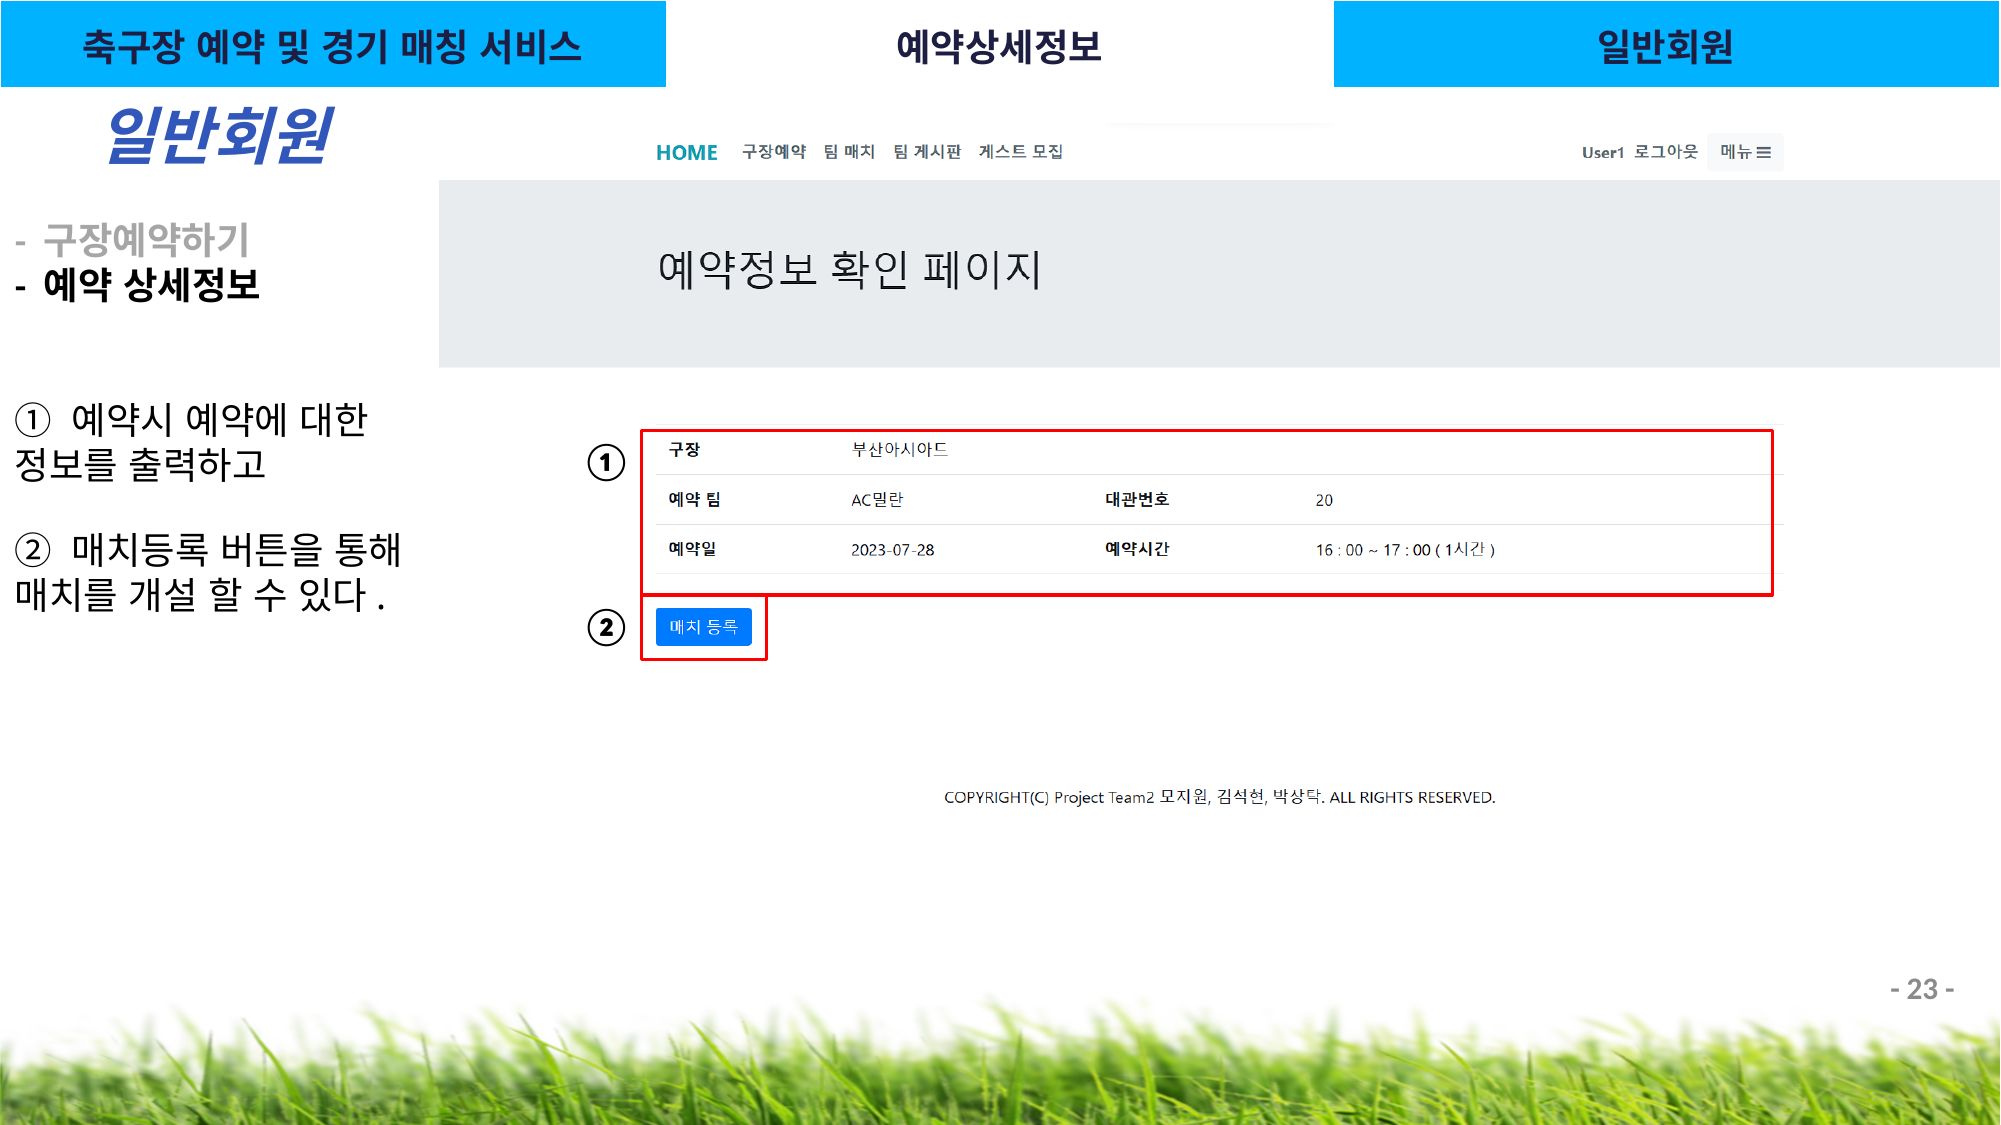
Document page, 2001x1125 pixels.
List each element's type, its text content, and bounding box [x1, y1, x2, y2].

table_header 일반회원 [1334, 1, 1999, 87]
table_header 축구장 예약 및 경기 매칭 서비스 [1, 1, 666, 87]
table_header 예약상세정보 [668, 1, 1332, 87]
picture [0, 123, 2000, 1125]
text_box 일반회원 - 구장예약하기 - 예약 상세정보 ① 예약시 예약에 대한 정보를 출력하고 ② 매치등록 버튼을 통해 매치를 개설 할 수 있다. [0, 89, 427, 625]
